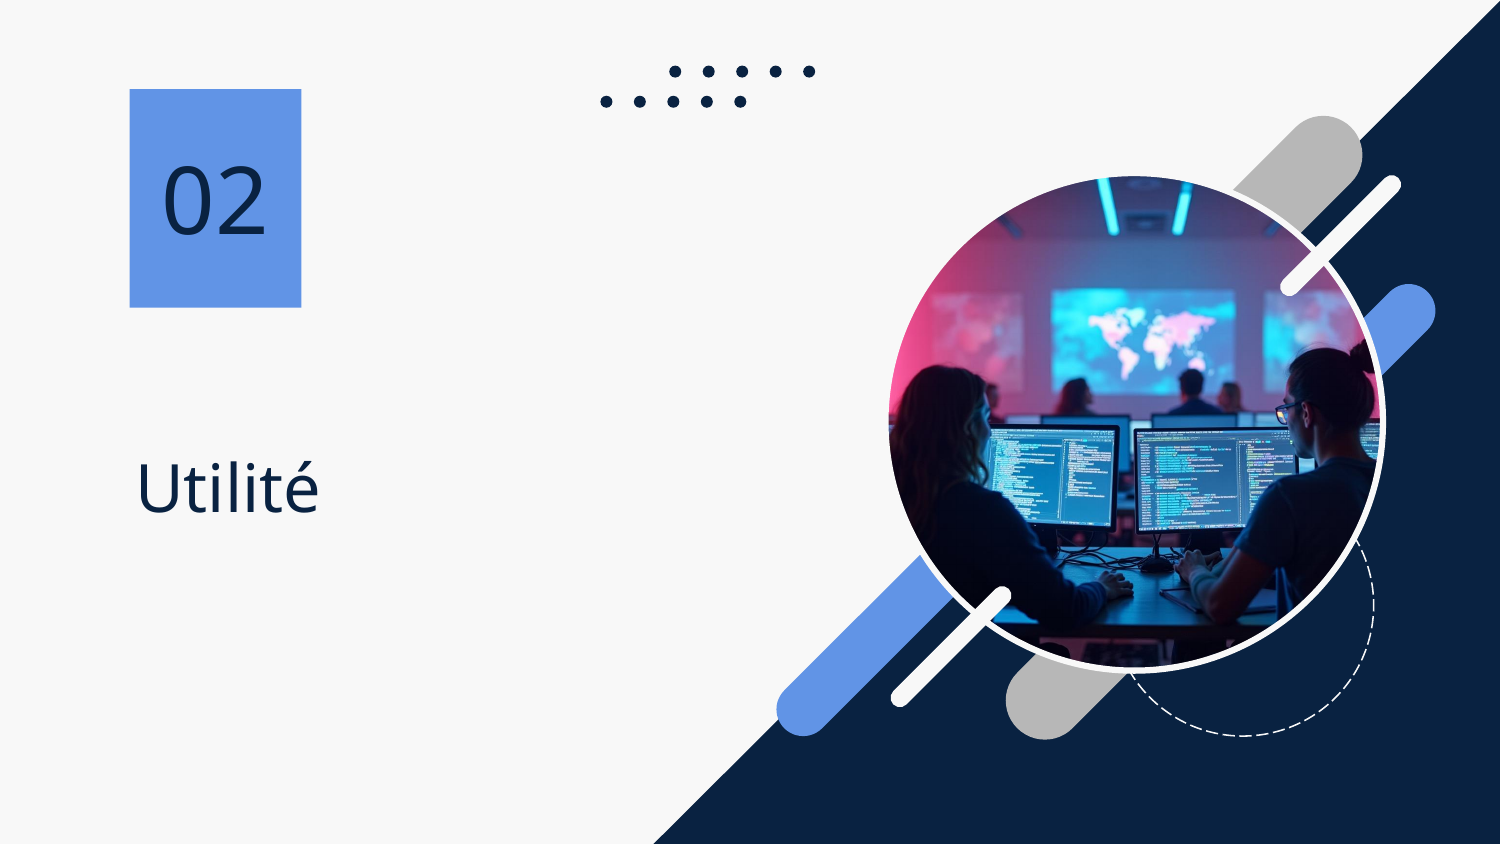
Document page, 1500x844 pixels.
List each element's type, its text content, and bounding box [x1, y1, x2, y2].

title 02 [129, 89, 302, 308]
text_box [652, 0, 1500, 844]
title Utilité [120, 323, 652, 547]
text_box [886, 171, 1406, 712]
